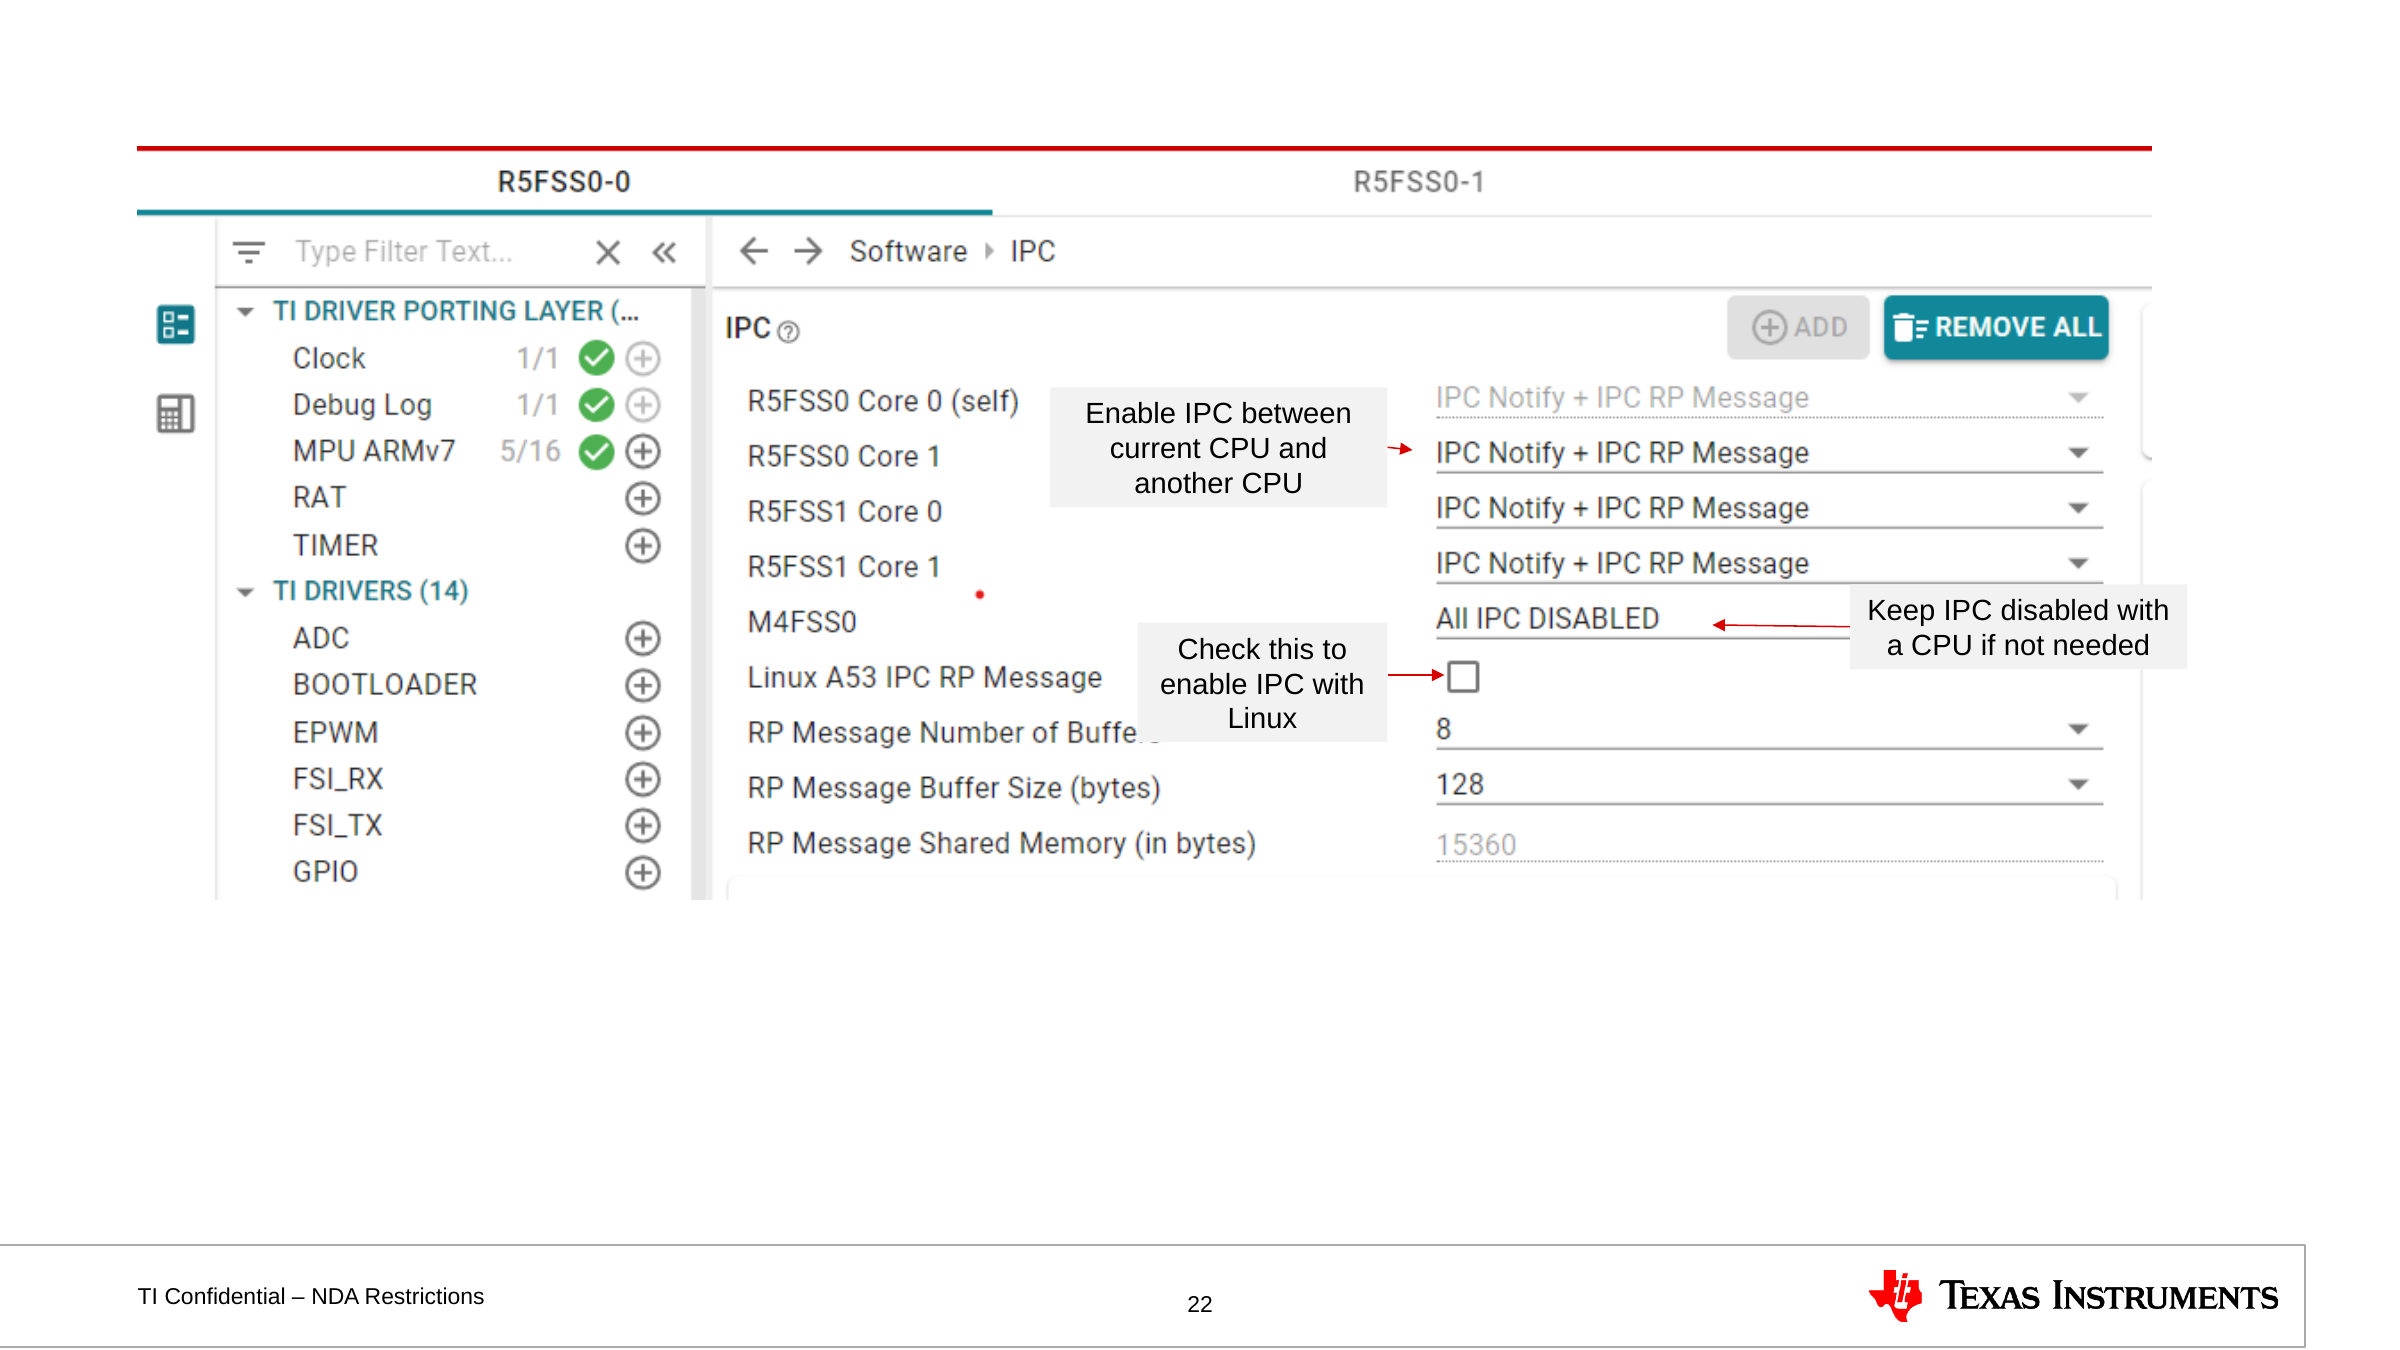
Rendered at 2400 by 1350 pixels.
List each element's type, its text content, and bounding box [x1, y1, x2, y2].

picture [137, 145, 2152, 901]
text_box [1712, 624, 1851, 628]
text_box Keep IPC disabled with a CPU if not needed [2159, 584, 2188, 669]
picture [1869, 1270, 2278, 1322]
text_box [1387, 447, 1413, 451]
slide_number 22 [919, 1279, 1481, 1321]
